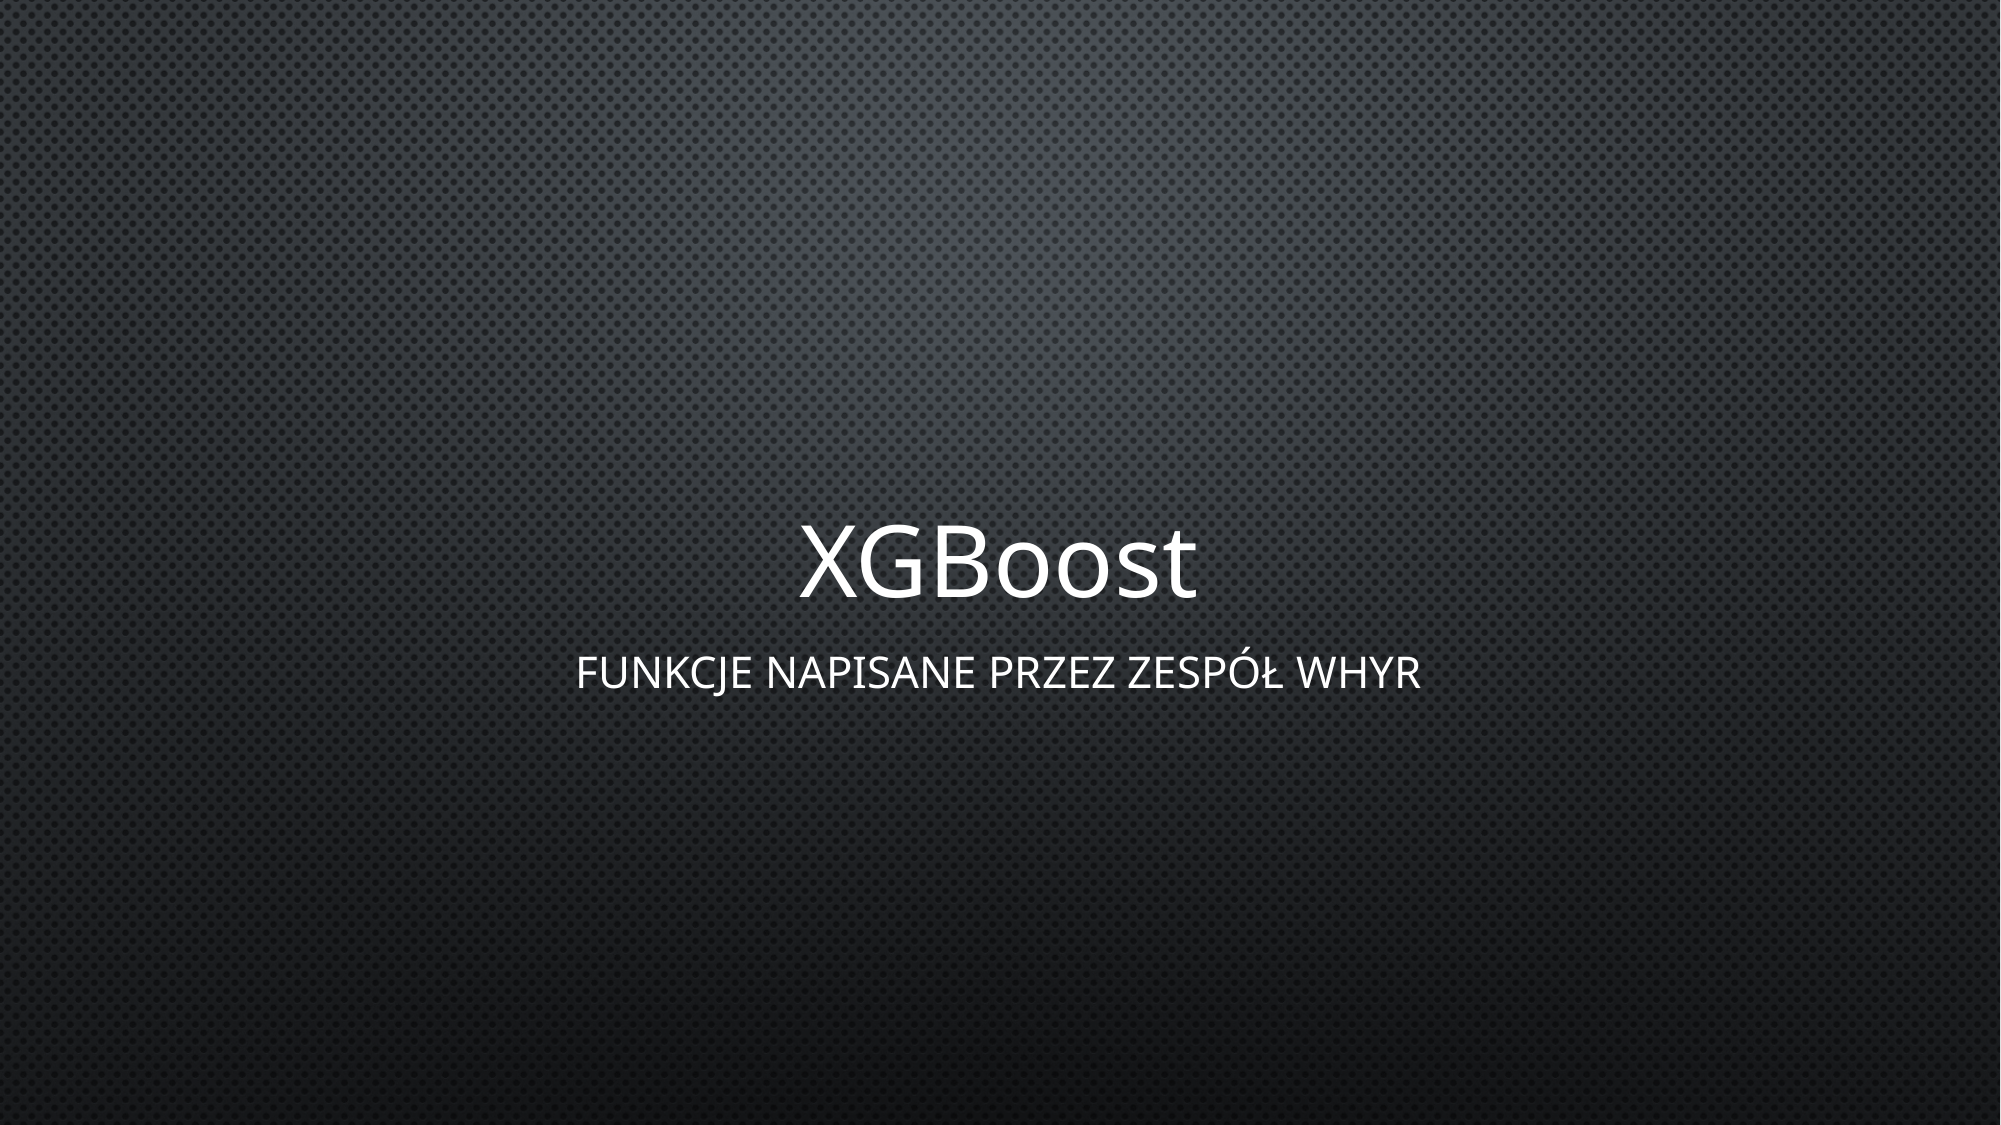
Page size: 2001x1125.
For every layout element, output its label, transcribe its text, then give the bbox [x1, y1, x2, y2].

picture [0, 0, 2001, 1125]
title XGBoost [287, 99, 1711, 625]
subtitle funkcje napisane przez zespół WhyR [287, 637, 1711, 950]
